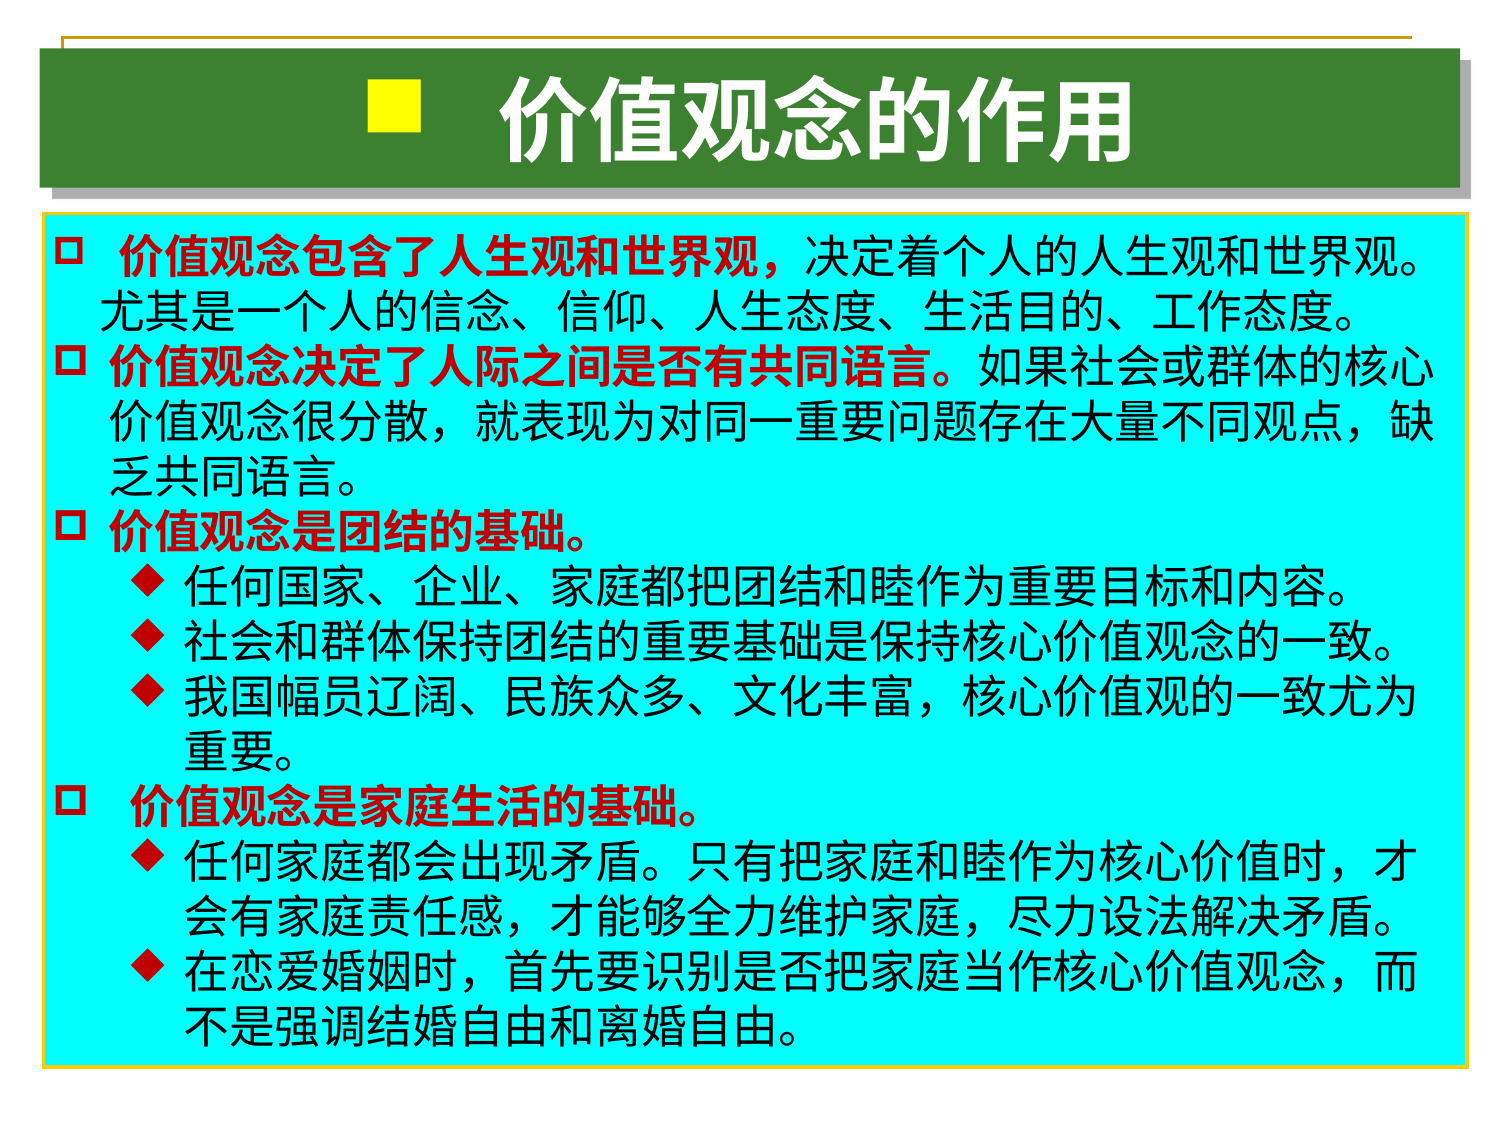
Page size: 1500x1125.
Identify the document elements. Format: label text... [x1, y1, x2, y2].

text_box 价值观念的作用 [39, 48, 1461, 188]
text_box 价值观念包含了人生观和世界观，决定着个人的人生观和世界观。尤其是一个人的信念、信仰、人生态度、生活目的、工作态度。 价值观念决定了人际之间是否有共同语言。如果社会或群体的核心价值观念很分散，就表现为对同一重要问题存在大量不同观点，缺乏共同语言。 价值观念是团结的基础。 任何国家、企业、家庭都把团结和睦作为重要目标和内容。 社会和群体保持团结的重要基础是保持核心价值观念的一致。 我国幅员辽阔、民族众多、文化丰富，核心价值观的一致尤为重要。 价值观念是家庭生活的基础。 任何家庭都会出现矛盾。只有把家庭和睦作为核心价值时，才会有家庭责任感，才能够全力维护家庭，尽力设法解决矛盾。 在恋爱婚姻时，首先要识别是否把家庭当作核心价值观念，而不是强调结婚自由和离婚自由。 [43, 213, 1468, 1068]
slide_number [1074, 1023, 1426, 1100]
